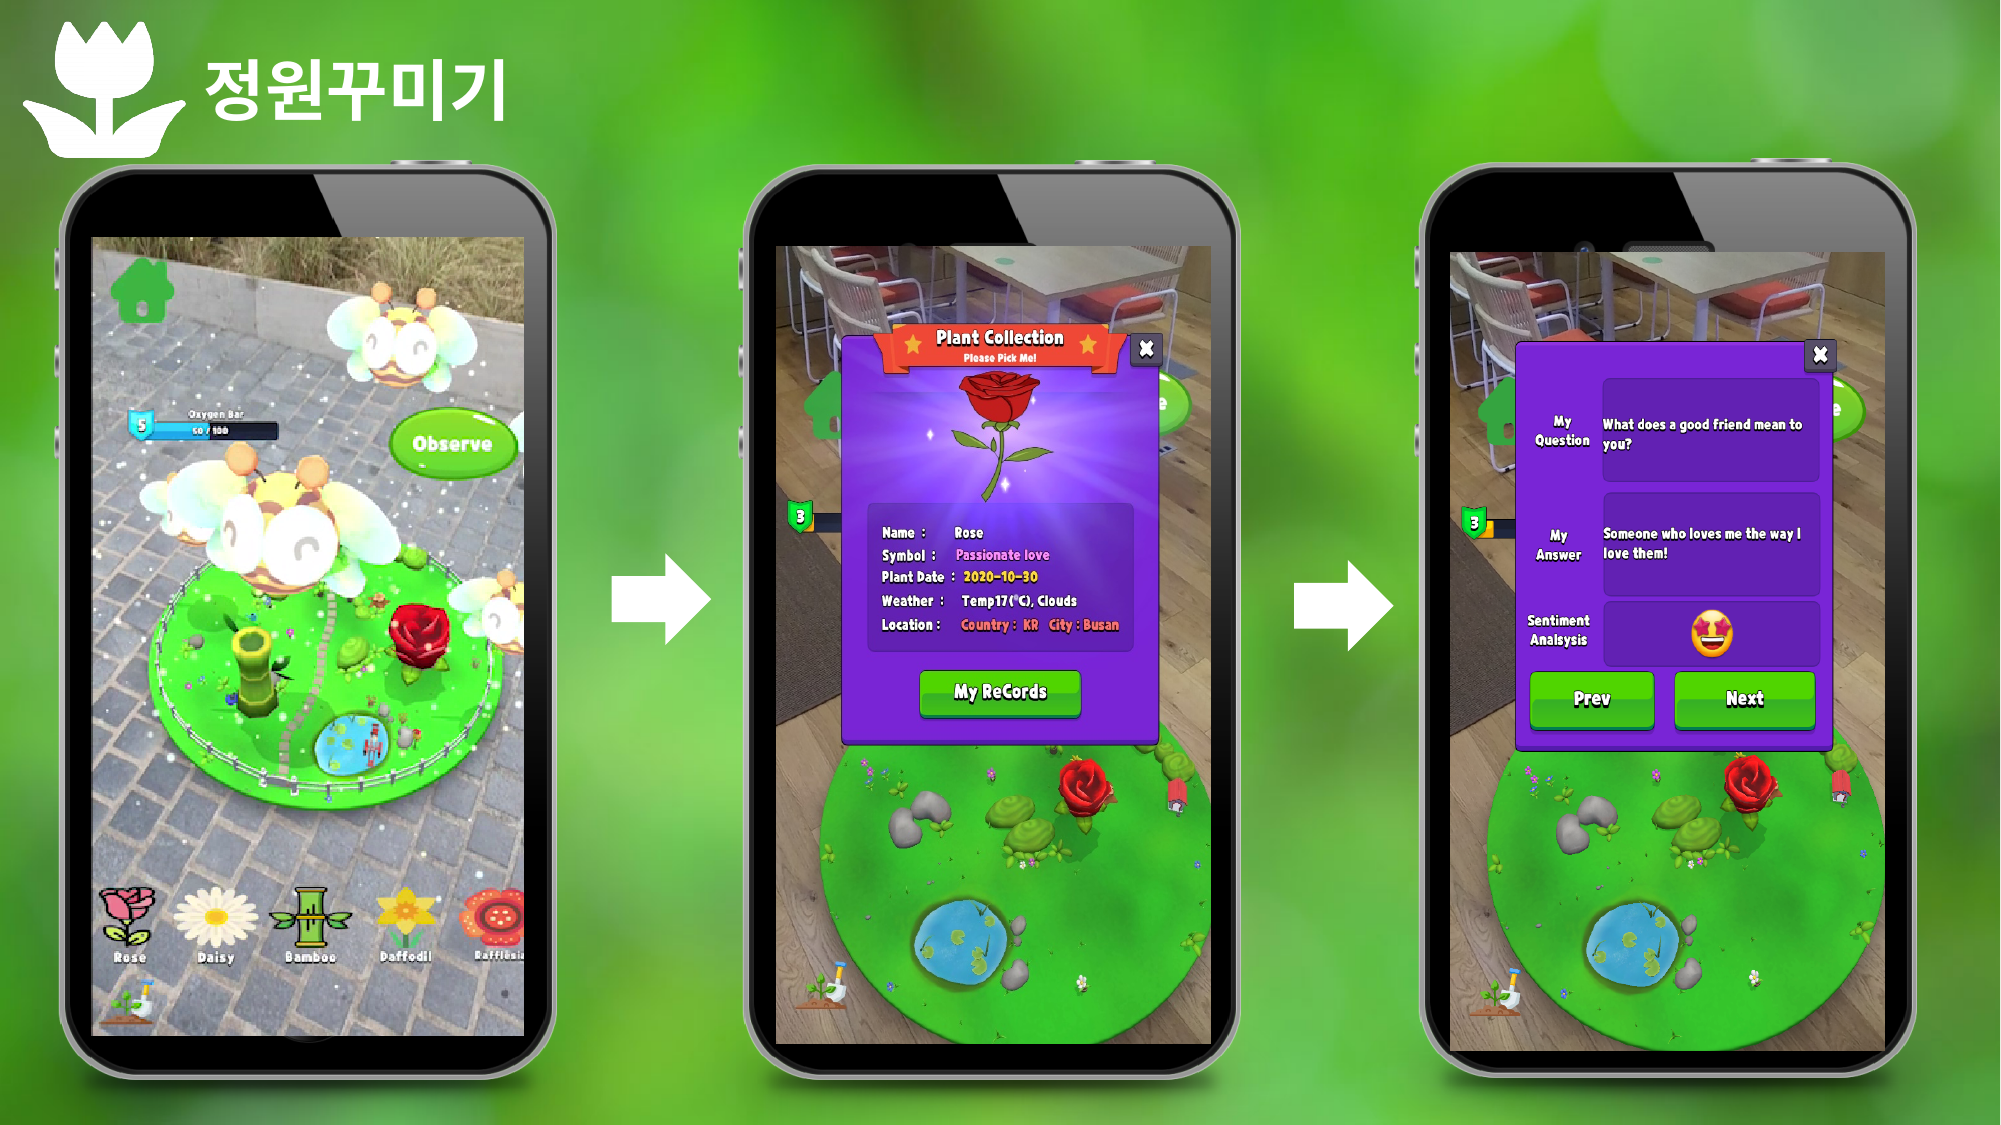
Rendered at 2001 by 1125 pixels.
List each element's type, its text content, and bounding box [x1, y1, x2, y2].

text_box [685, 160, 1289, 1125]
text_box [610, 550, 685, 648]
text_box [1293, 557, 1361, 655]
picture [0, 0, 2001, 1125]
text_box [1361, 158, 1965, 1125]
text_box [1, 160, 605, 1125]
text_box 정원꾸미기 [207, 41, 1186, 137]
